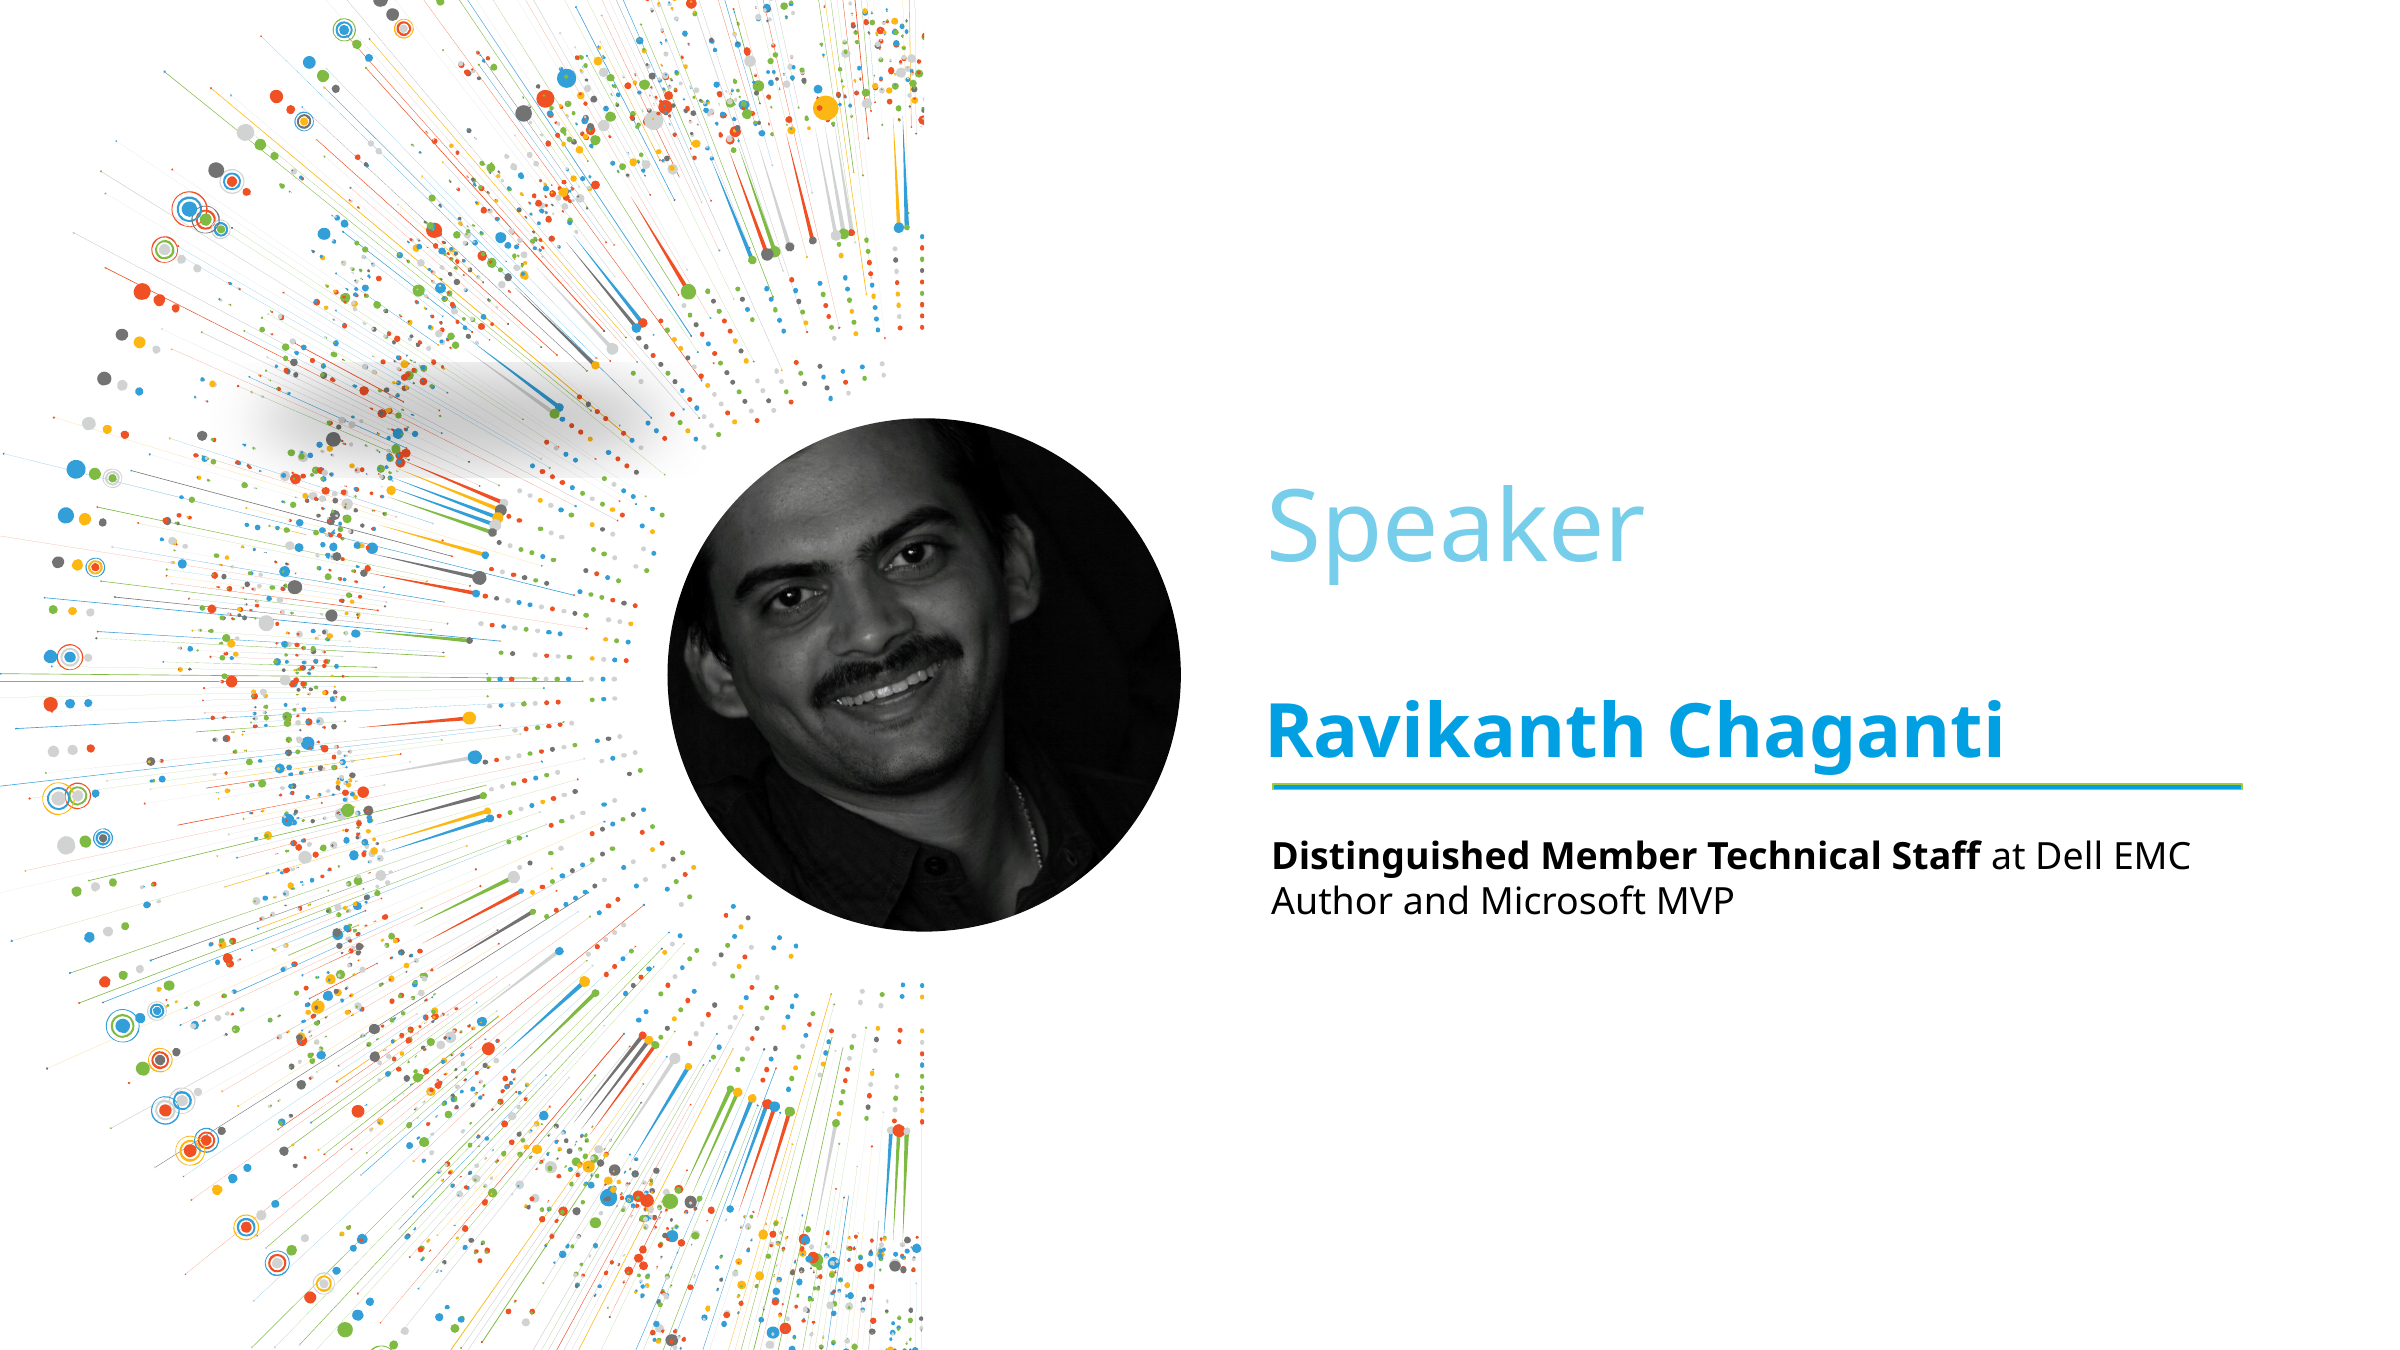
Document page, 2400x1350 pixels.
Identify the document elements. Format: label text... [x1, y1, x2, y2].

text_box [1272, 783, 2243, 790]
text_box Speaker [1251, 453, 1662, 589]
text_box Distinguished Member Technical Staff at Dell EMC Author and Microsoft MVP [1271, 831, 2192, 923]
text_box Ravikanth Chaganti [1249, 674, 2022, 780]
picture [0, 0, 1182, 1350]
